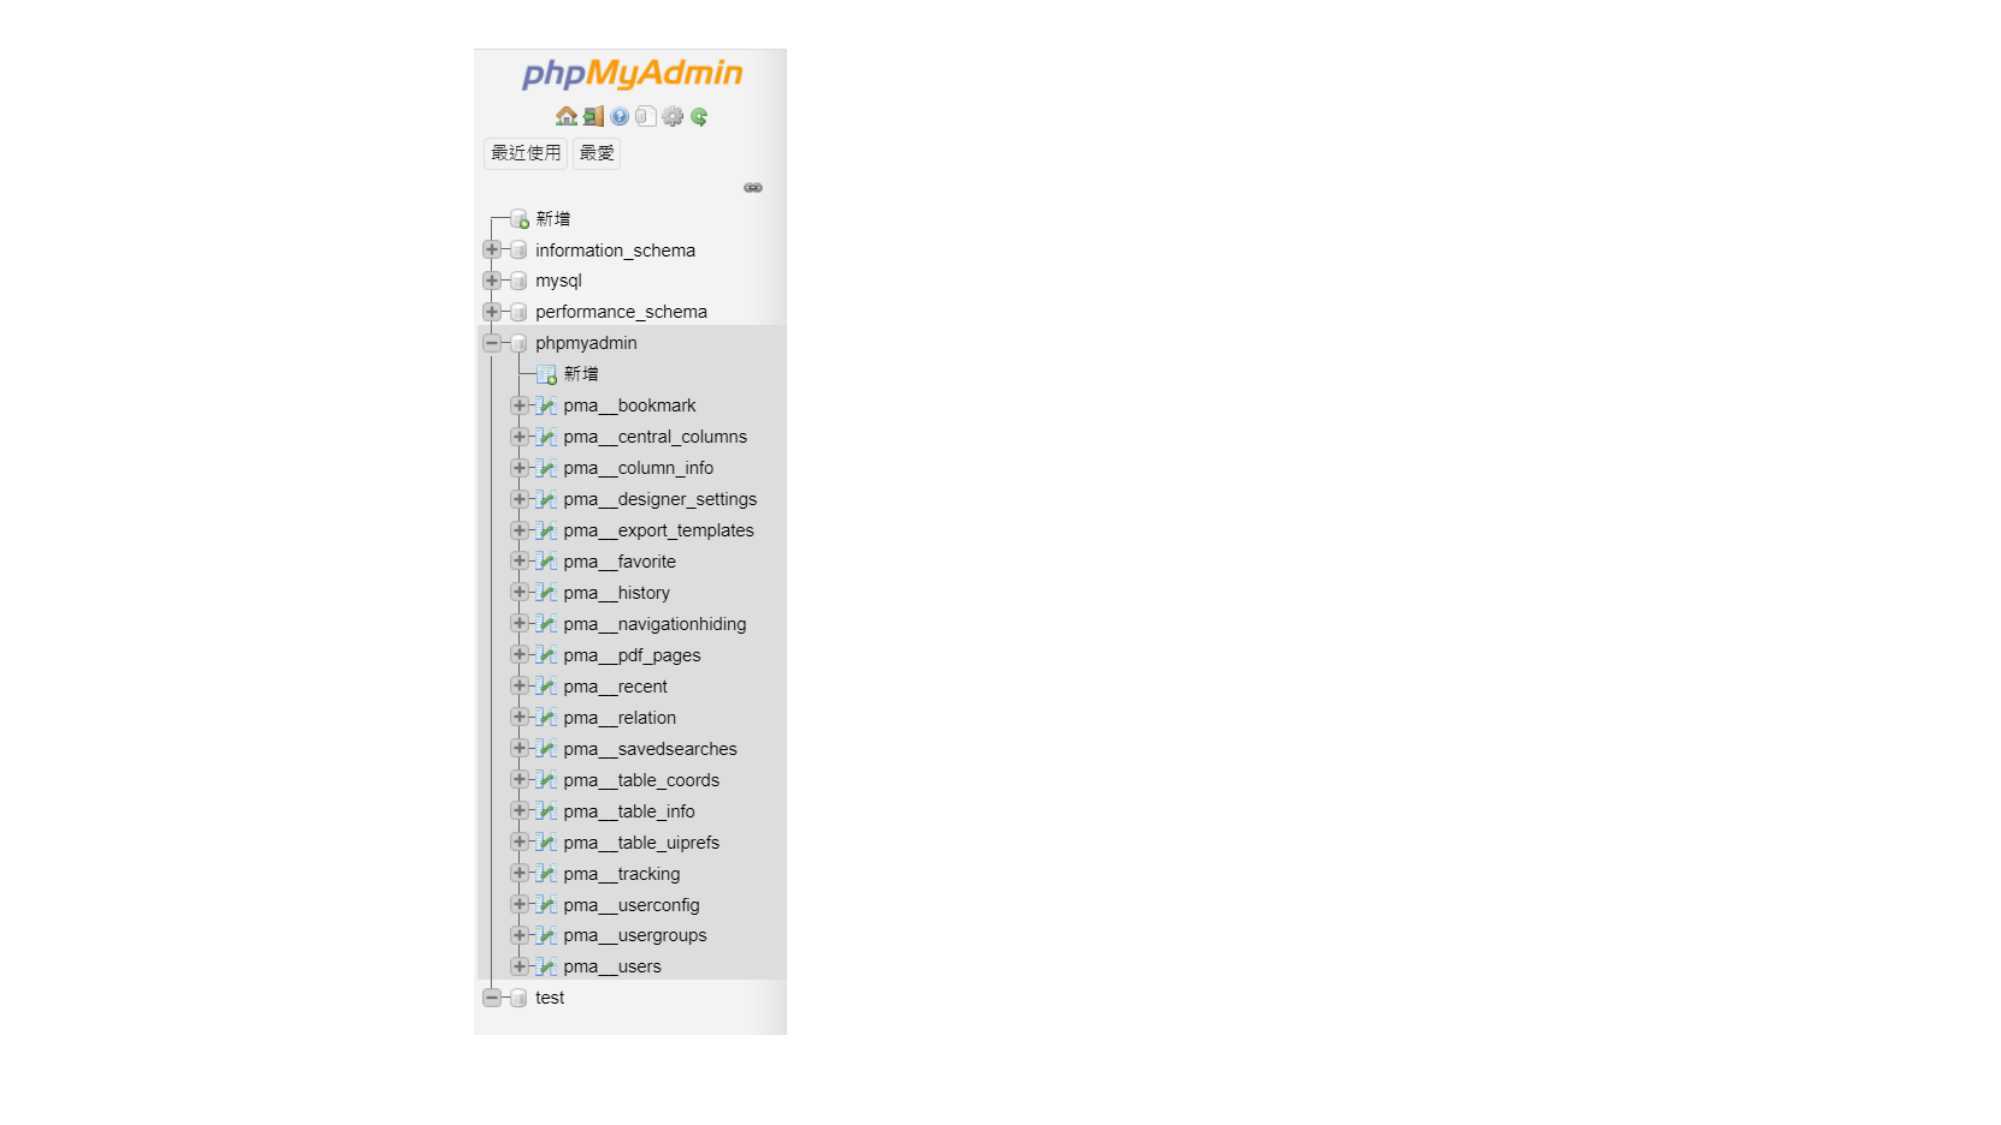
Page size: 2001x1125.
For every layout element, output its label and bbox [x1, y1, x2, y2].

list [474, 44, 787, 1035]
